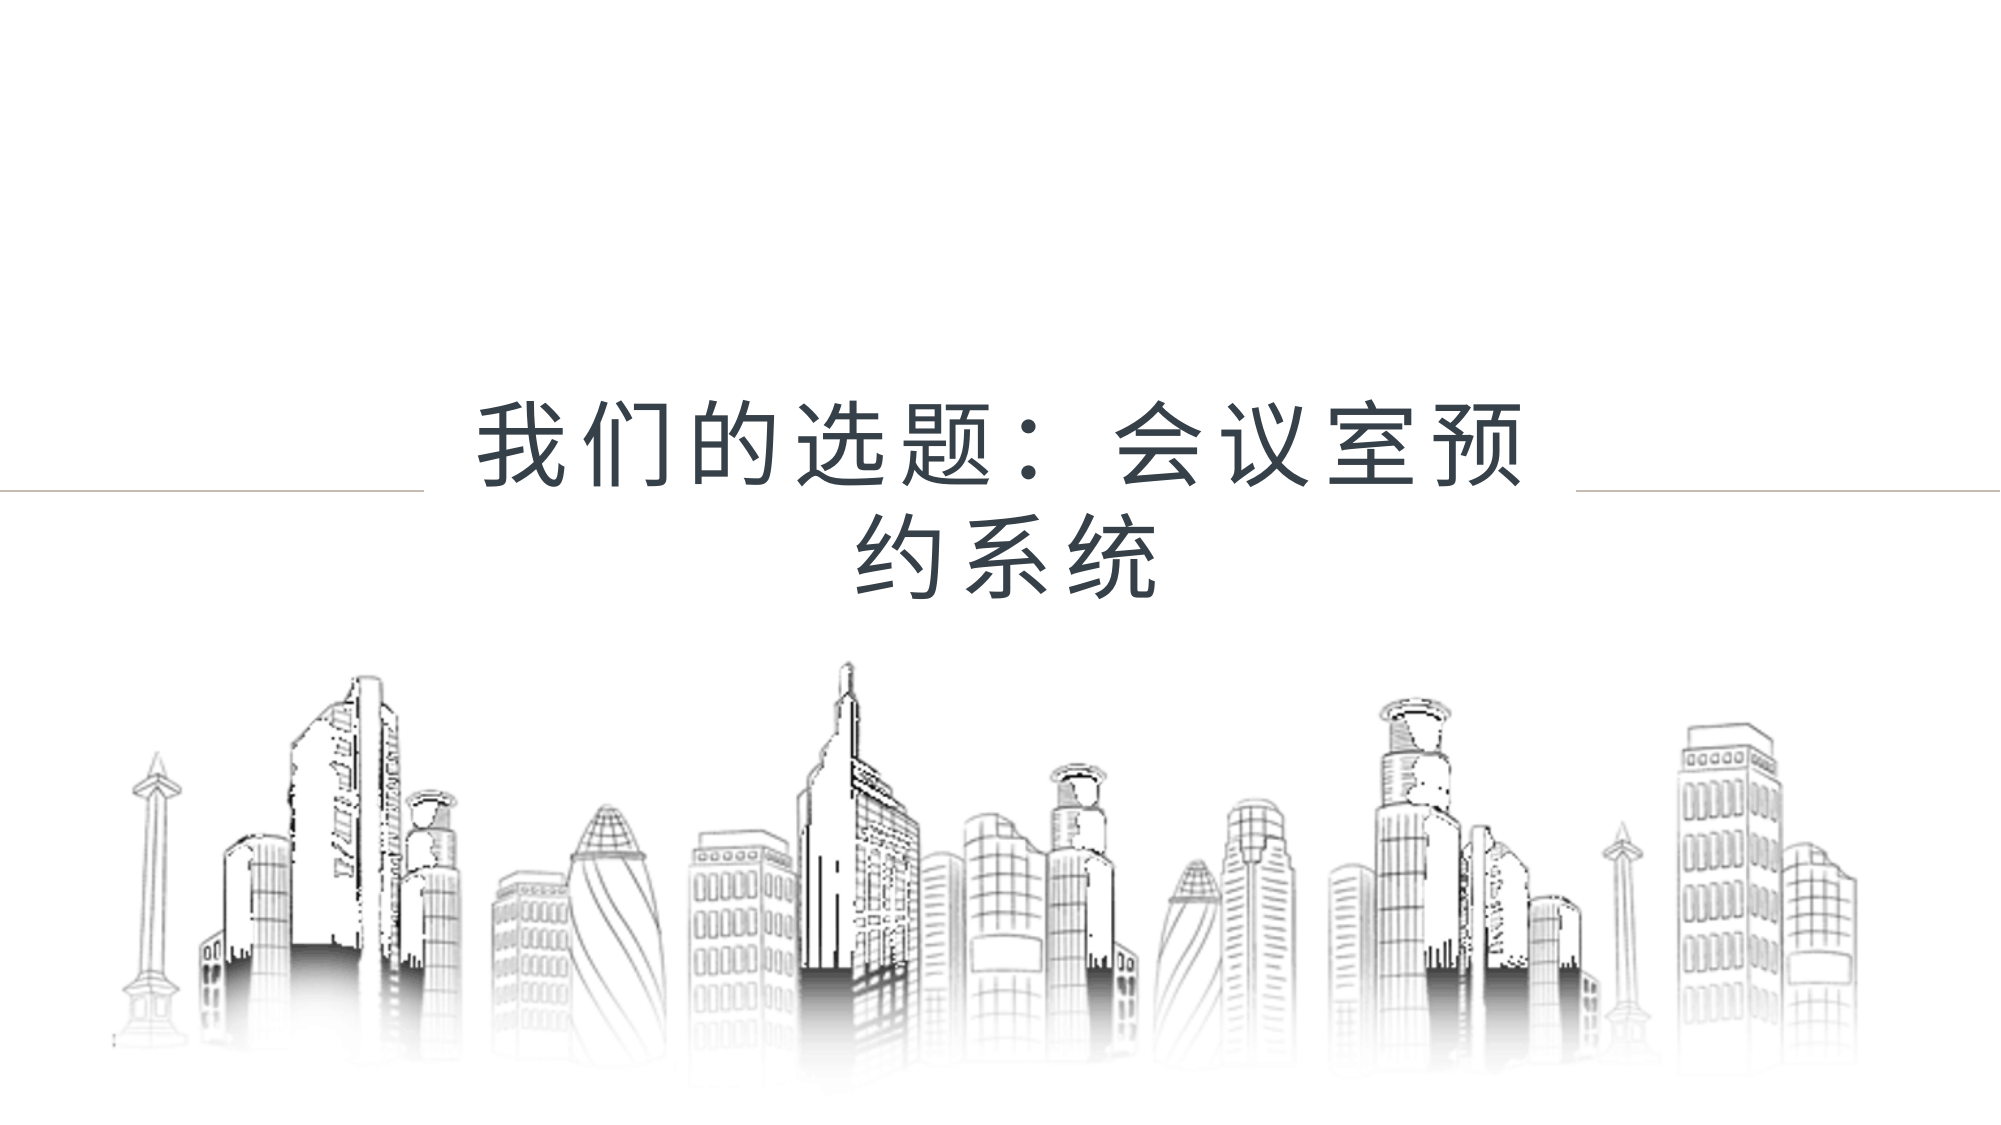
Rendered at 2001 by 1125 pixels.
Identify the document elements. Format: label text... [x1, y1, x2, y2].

picture [0, 646, 2000, 1125]
title 我们的选题：会议室预约系统 [447, 379, 1553, 618]
